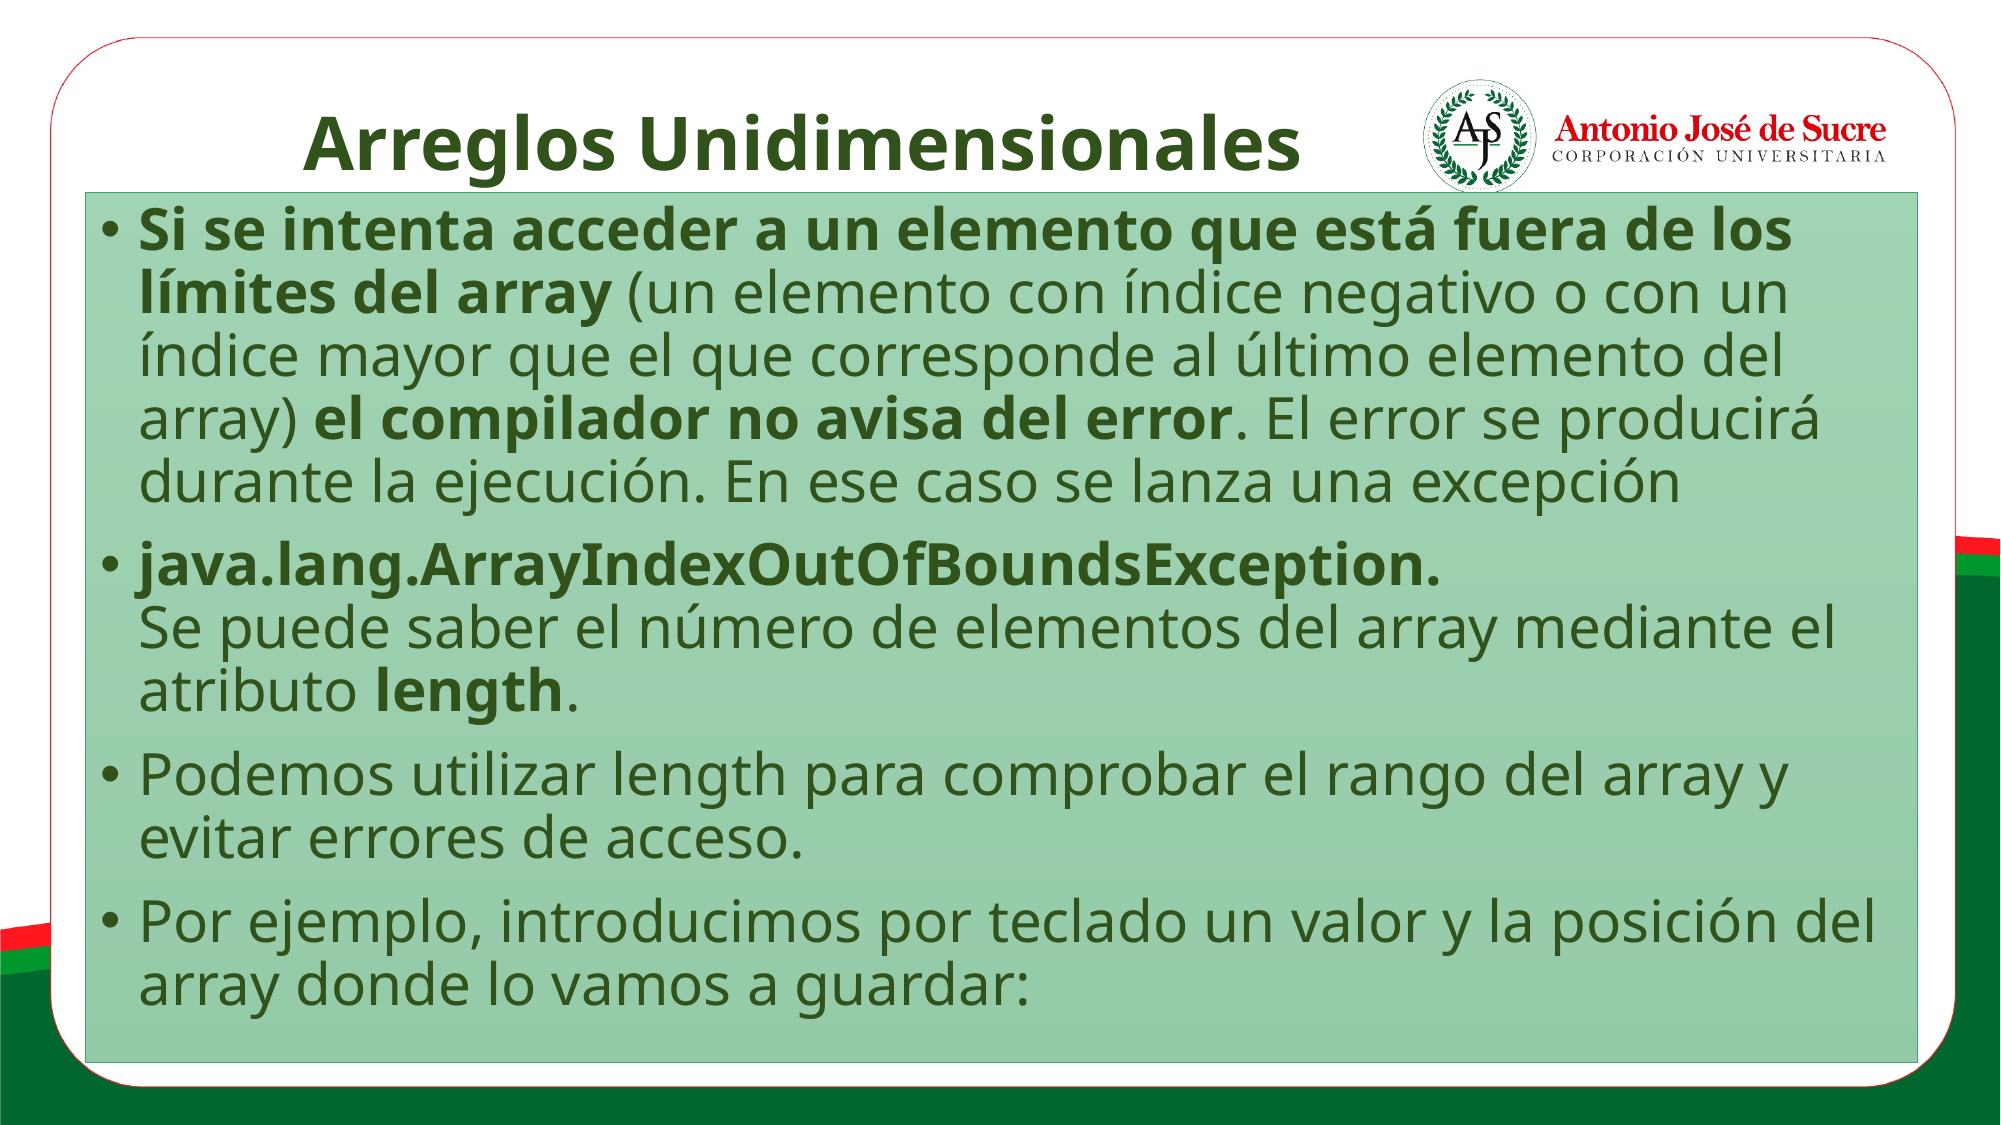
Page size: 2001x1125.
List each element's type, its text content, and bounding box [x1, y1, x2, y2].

list Si se intenta acceder a un elemento que está fuera de los límites del array (un elemento con índice negativo o con un índice mayor que el que corresponde al último elemento del array) el compilador no avisa del error. El error se producirá durante la ejecución. En ese caso se lanza una excepción java.lang.ArrayIndexOutOfBoundsException. Se puede saber el número de elementos del array mediante el atributo length. Podemos utilizar length para comprobar el rango del array y evitar errores de acceso. Por ejemplo, introducimos por teclado un valor y la posición del array donde lo vamos a guardar: [85, 192, 1918, 1063]
picture [0, 0, 2001, 1125]
text_box Arreglos Unidimensionales [225, 98, 1382, 244]
